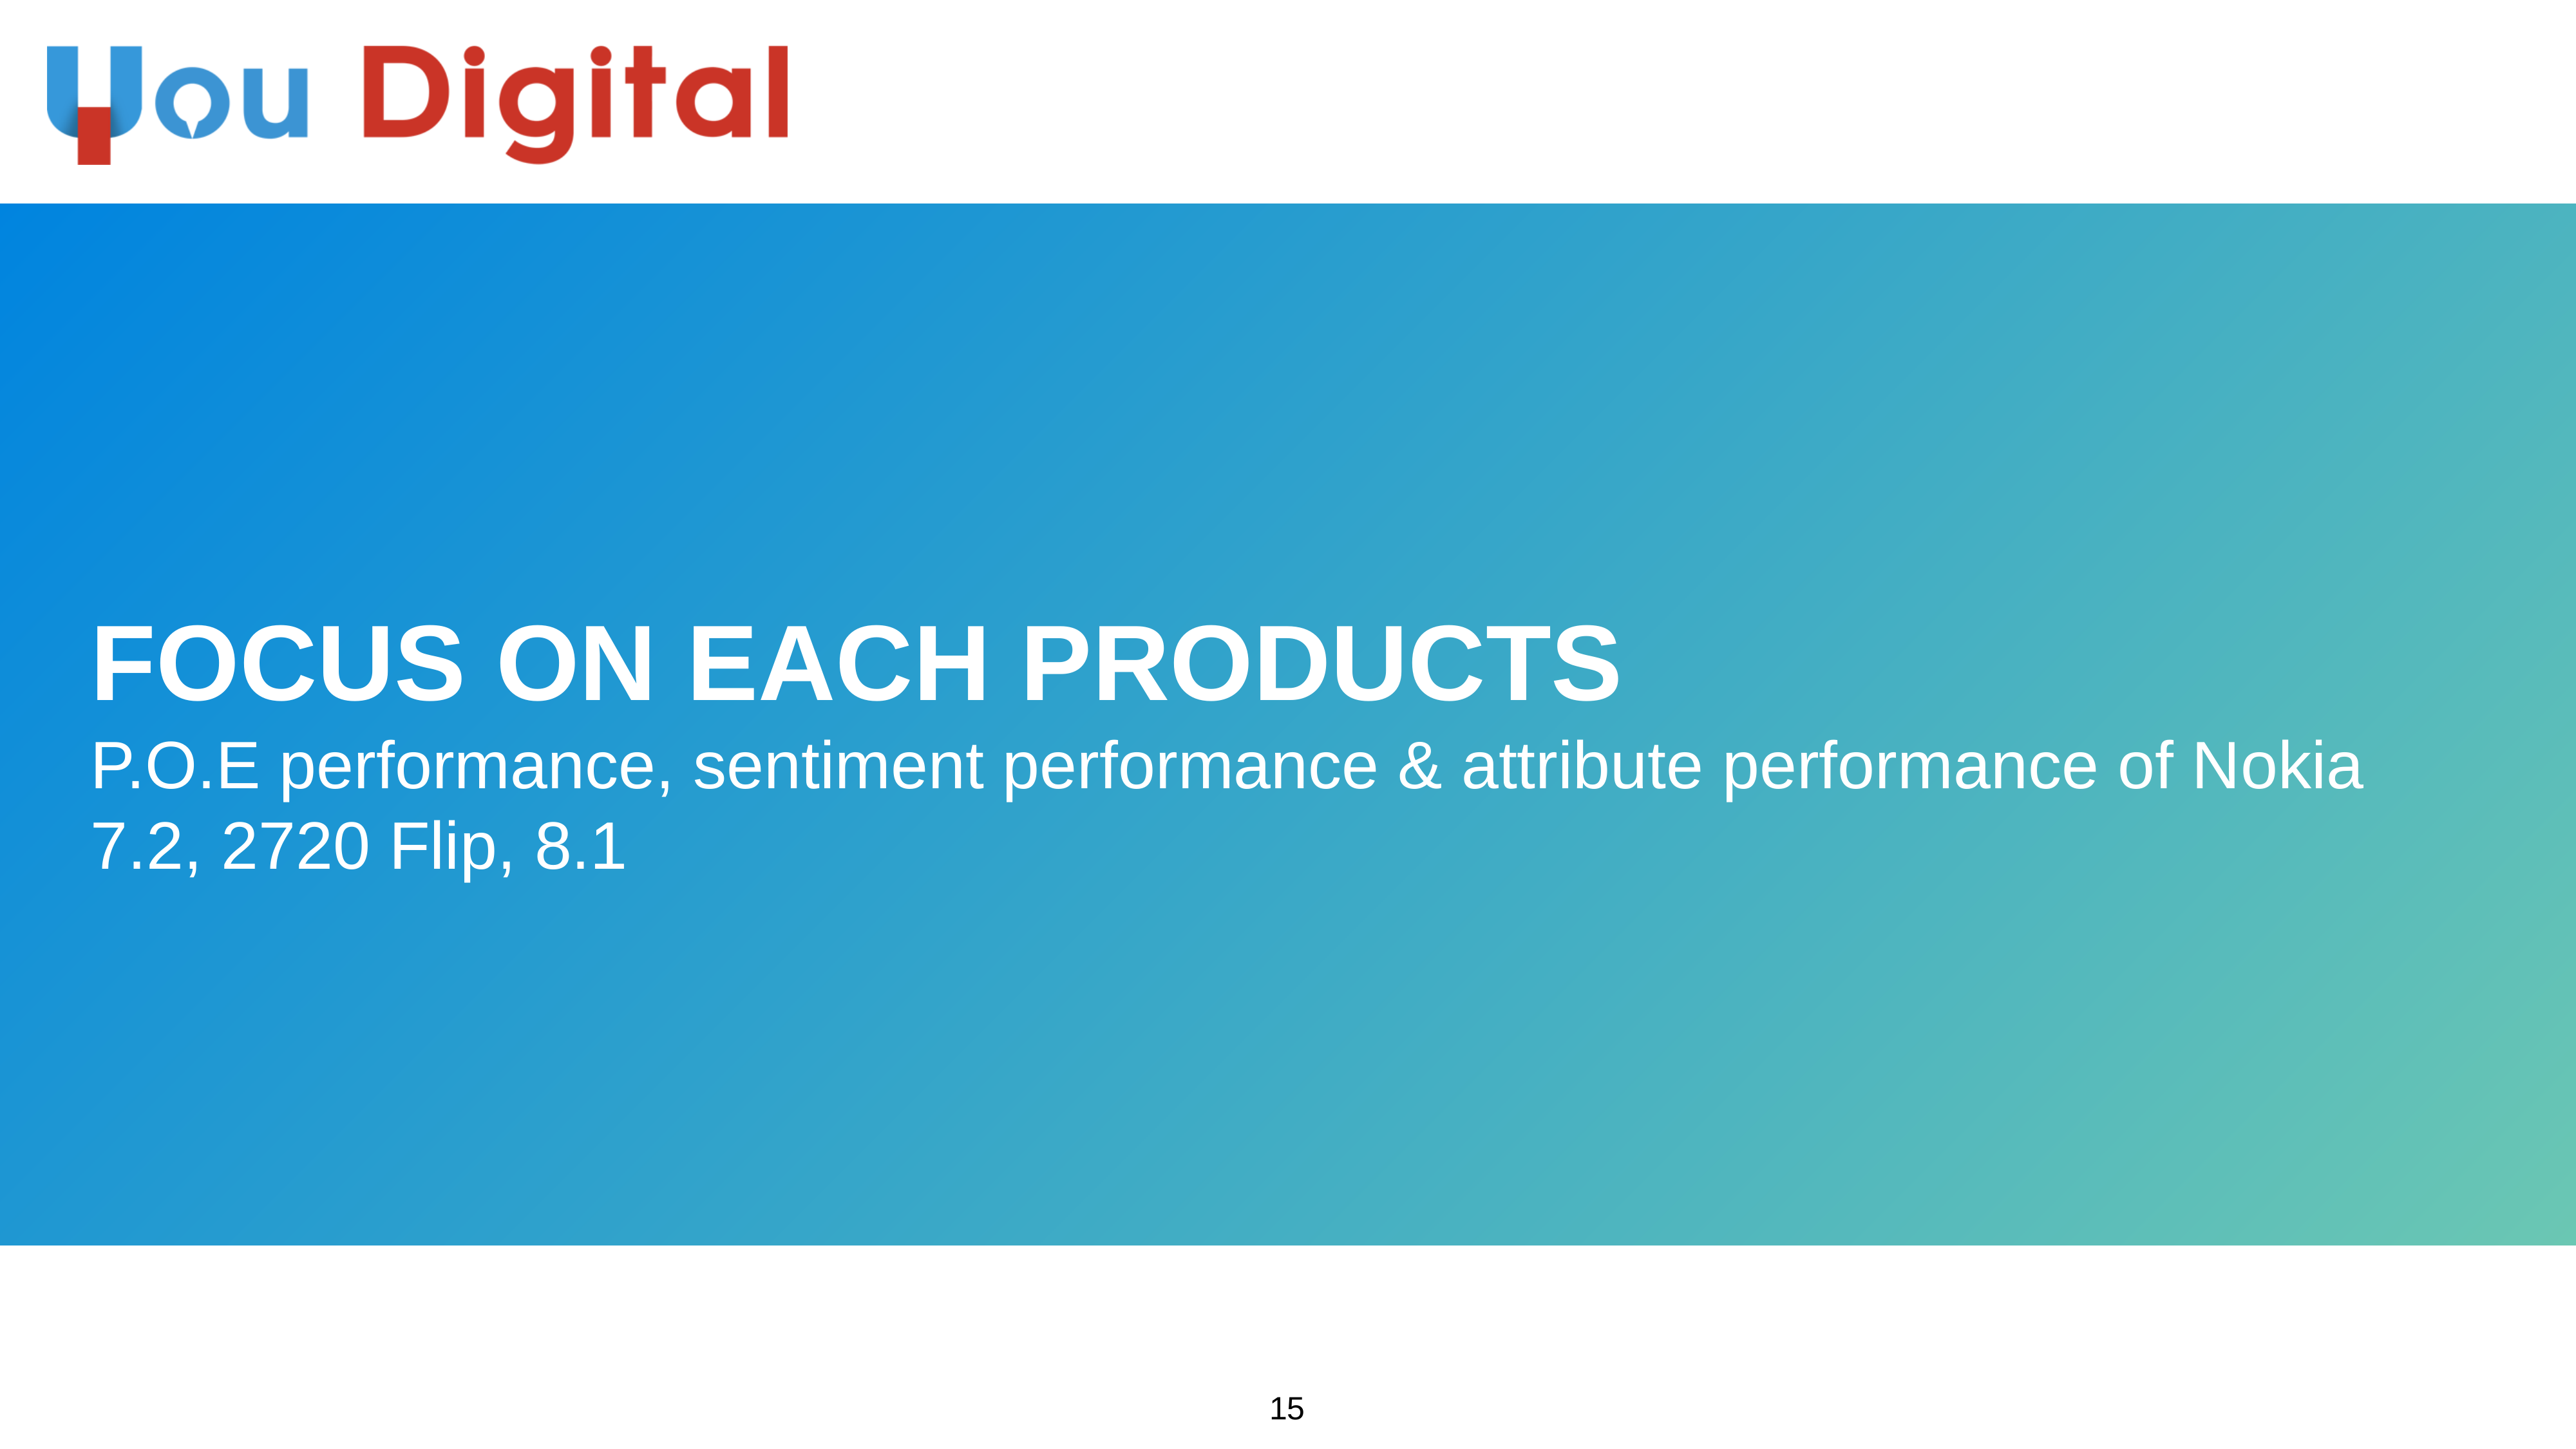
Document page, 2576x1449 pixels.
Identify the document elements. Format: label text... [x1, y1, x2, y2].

picture [47, 46, 788, 165]
slide_number 15 [1262, 1381, 1313, 1432]
text_box [0, 204, 2576, 1245]
text_box FOCUS ON EACH PRODUCTS P.O.E performance, sentiment performance & attribute performance of Nokia 7.2, 2720 Flip, 8.1 [81, 588, 2502, 887]
